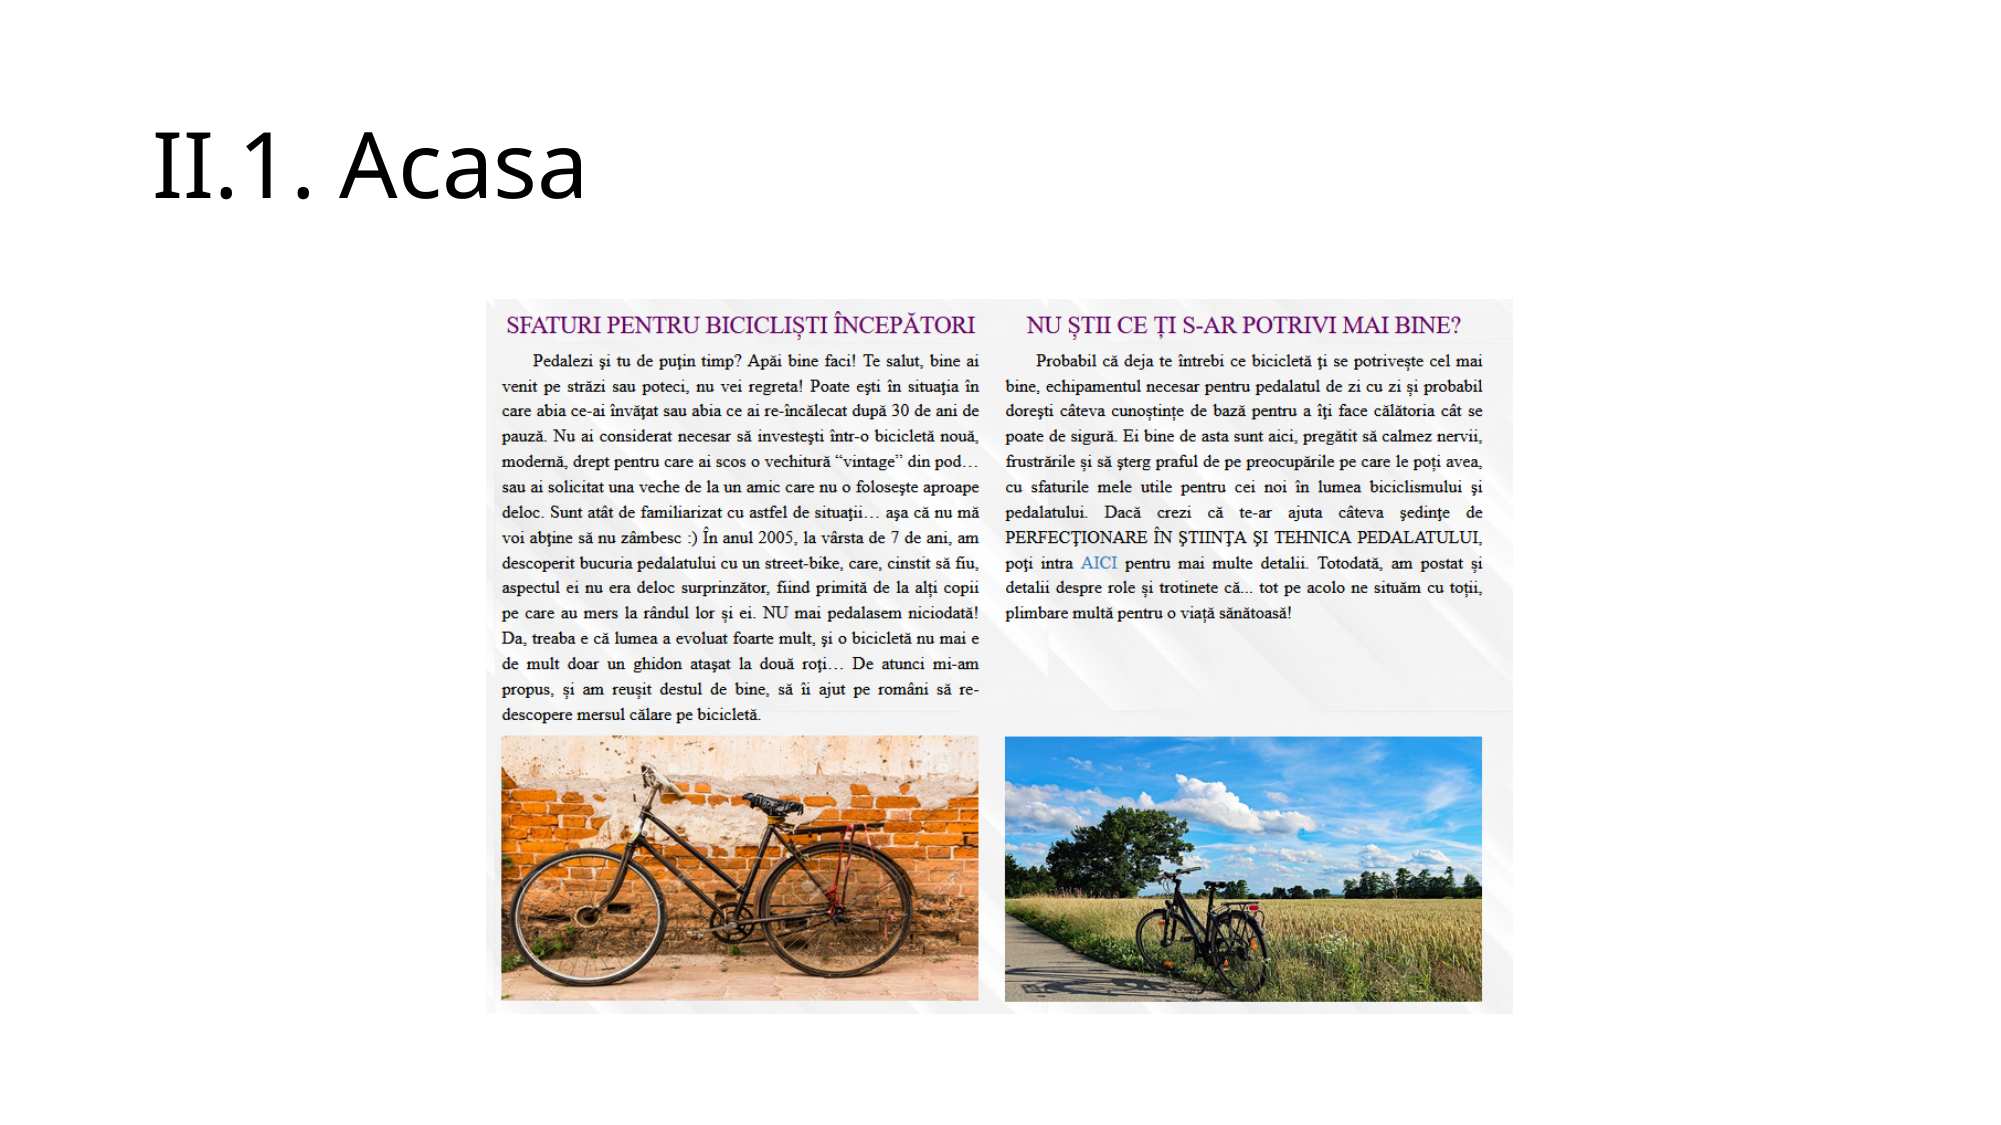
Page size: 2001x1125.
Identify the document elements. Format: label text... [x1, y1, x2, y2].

title II.1. Acasa [137, 59, 1863, 278]
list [486, 299, 1513, 1014]
